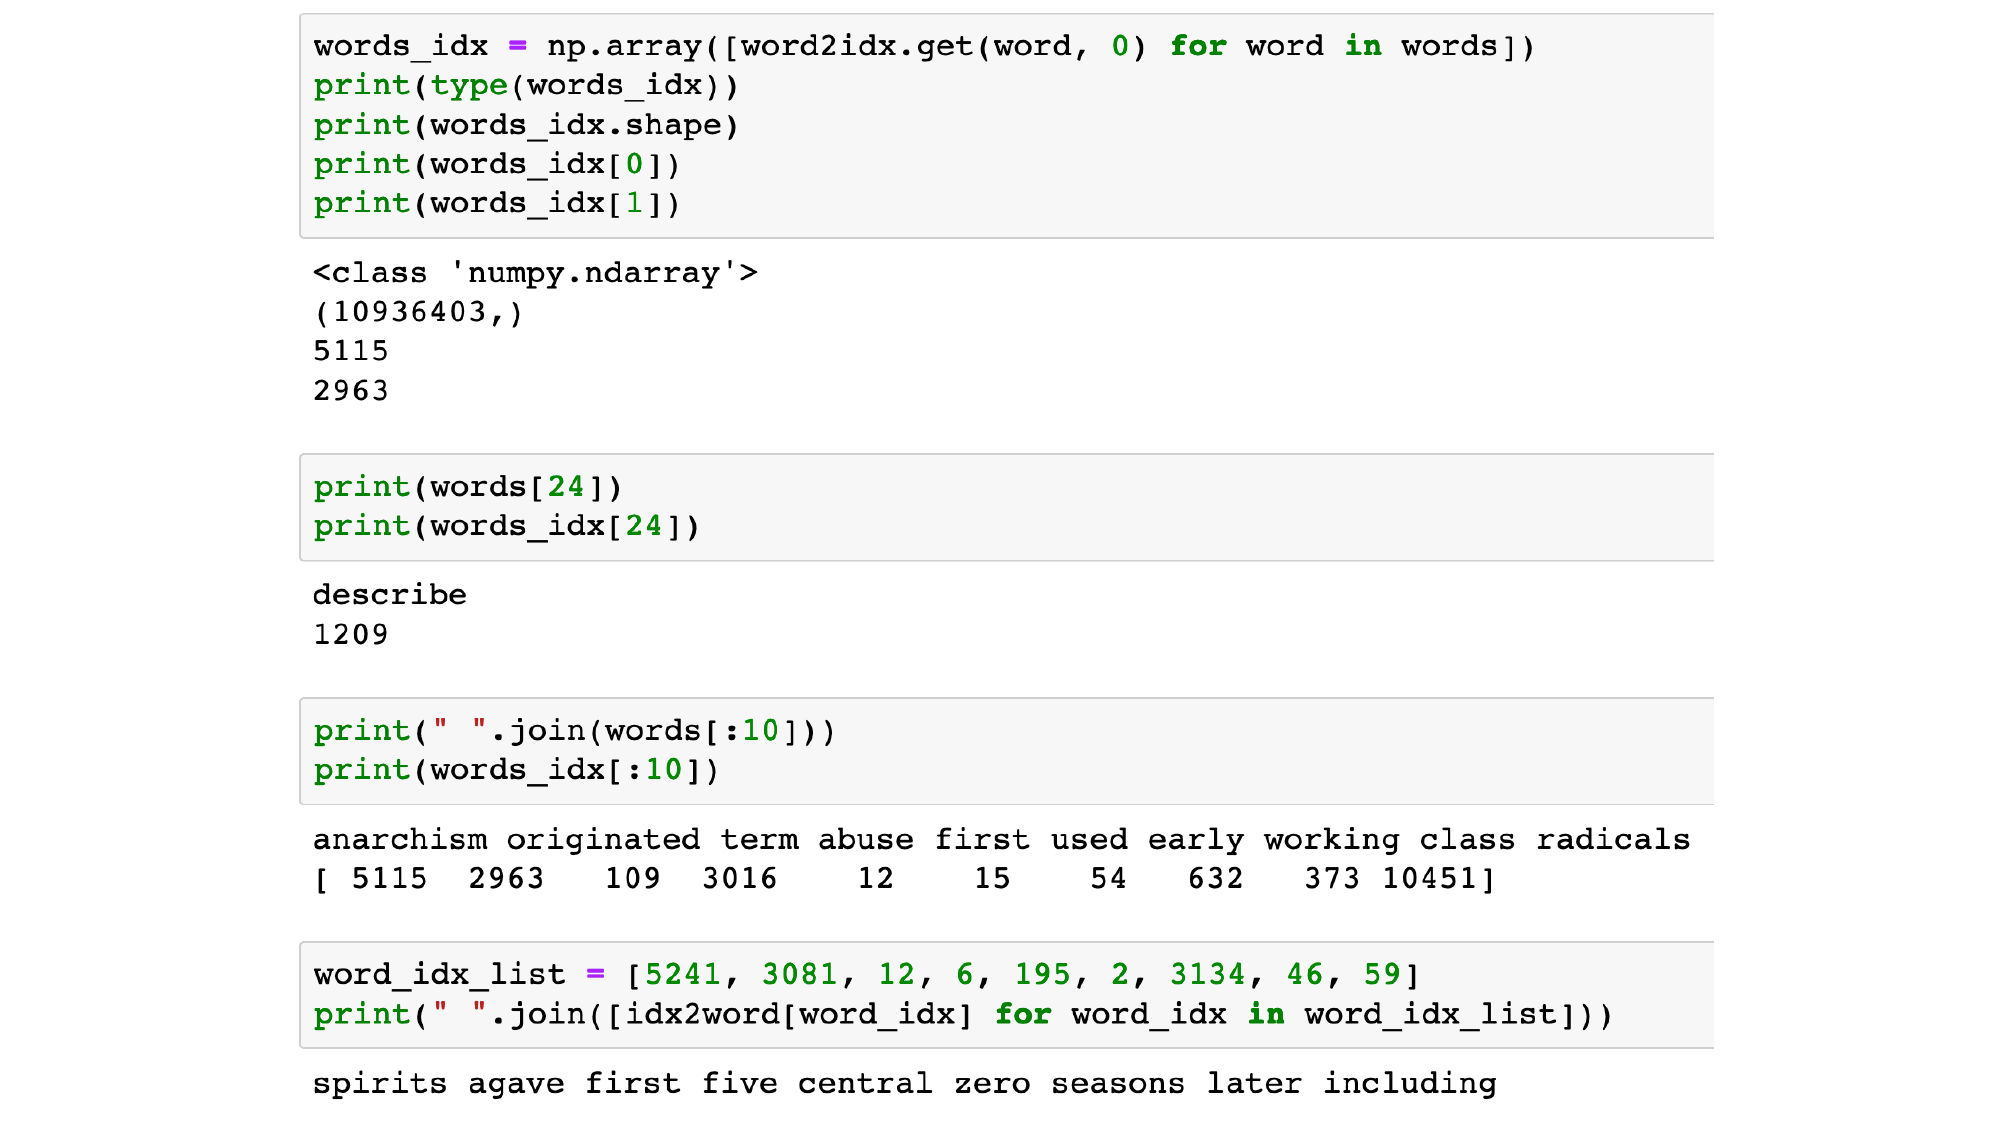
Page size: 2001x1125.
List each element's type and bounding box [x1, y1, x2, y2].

picture [283, 0, 1714, 1125]
